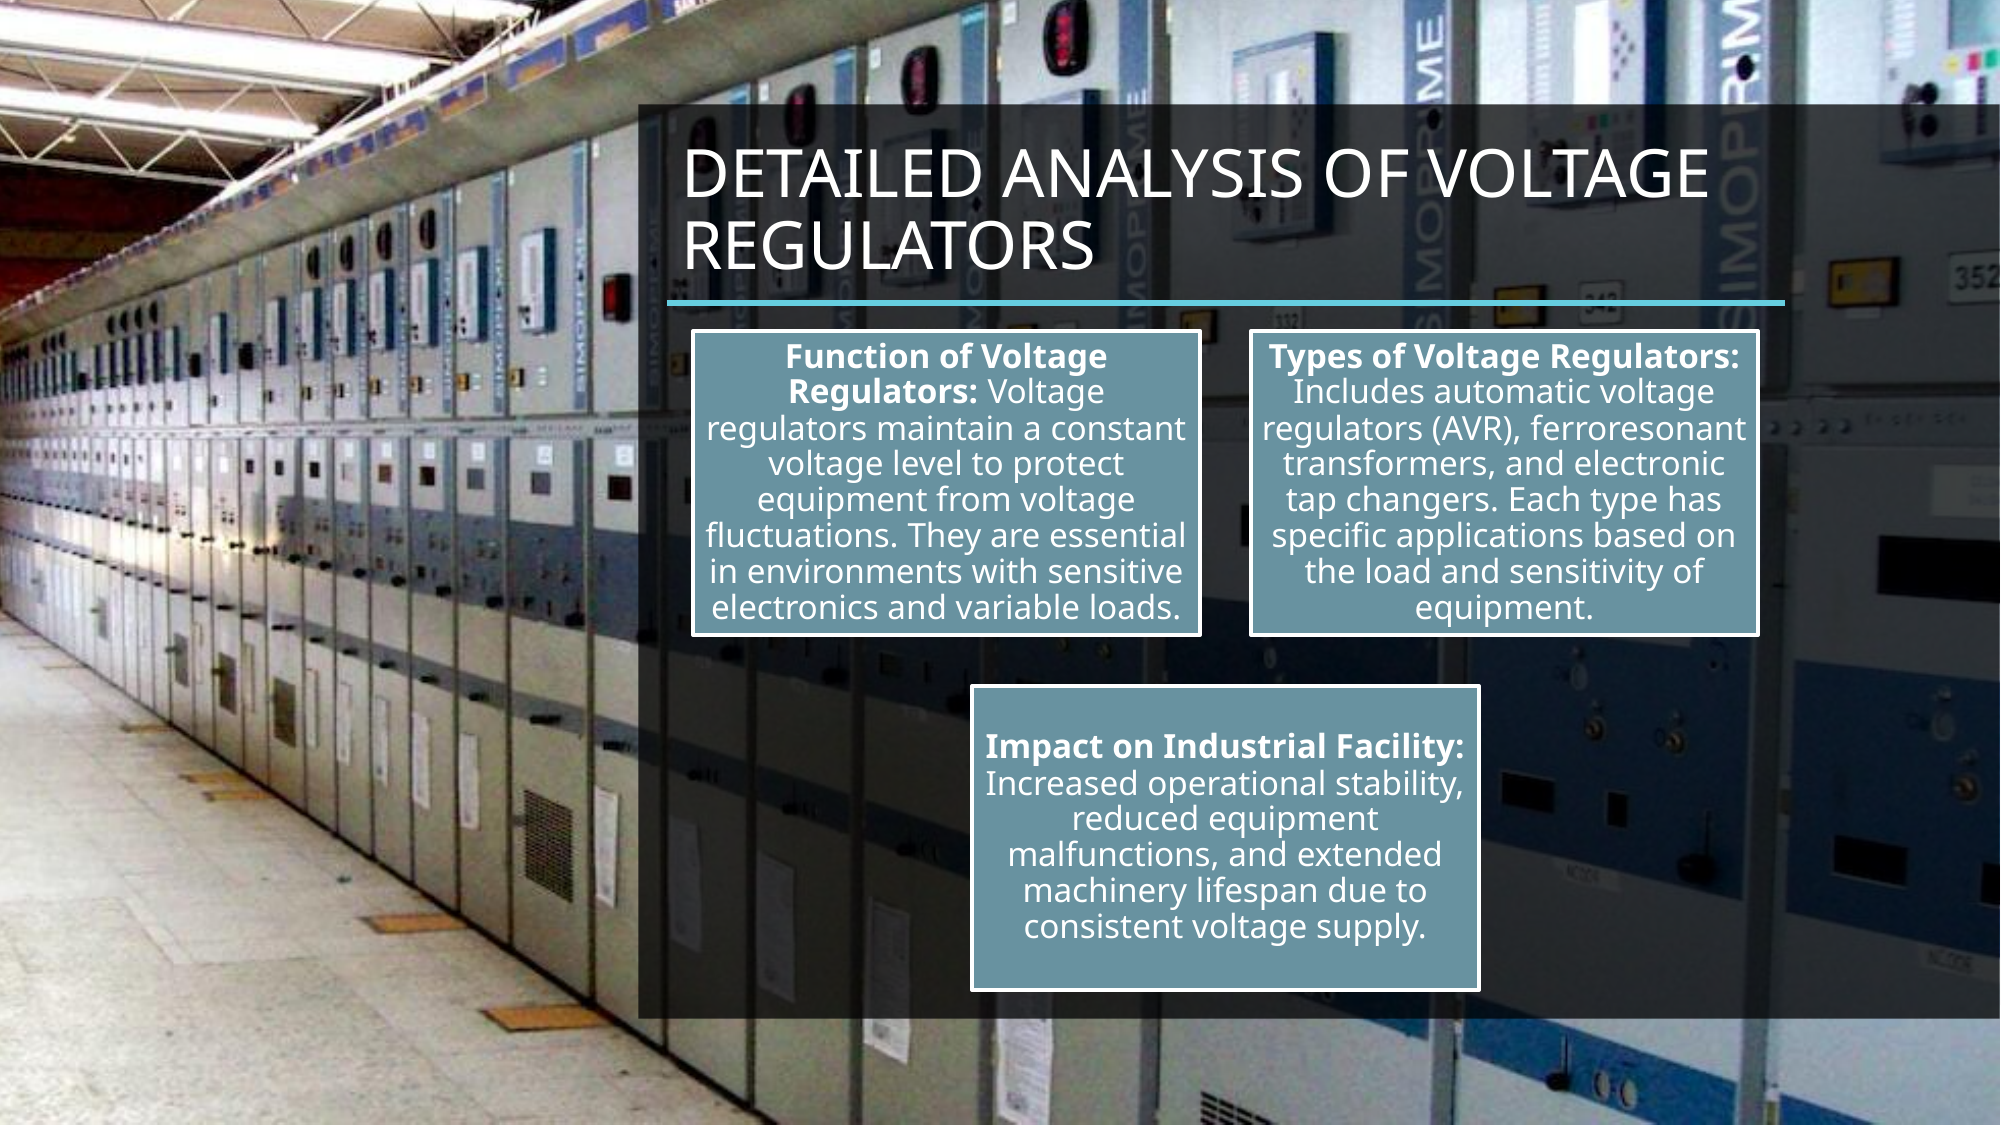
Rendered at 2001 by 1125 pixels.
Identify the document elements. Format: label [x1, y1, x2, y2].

picture [0, 0, 2000, 1125]
list [666, 330, 1785, 991]
